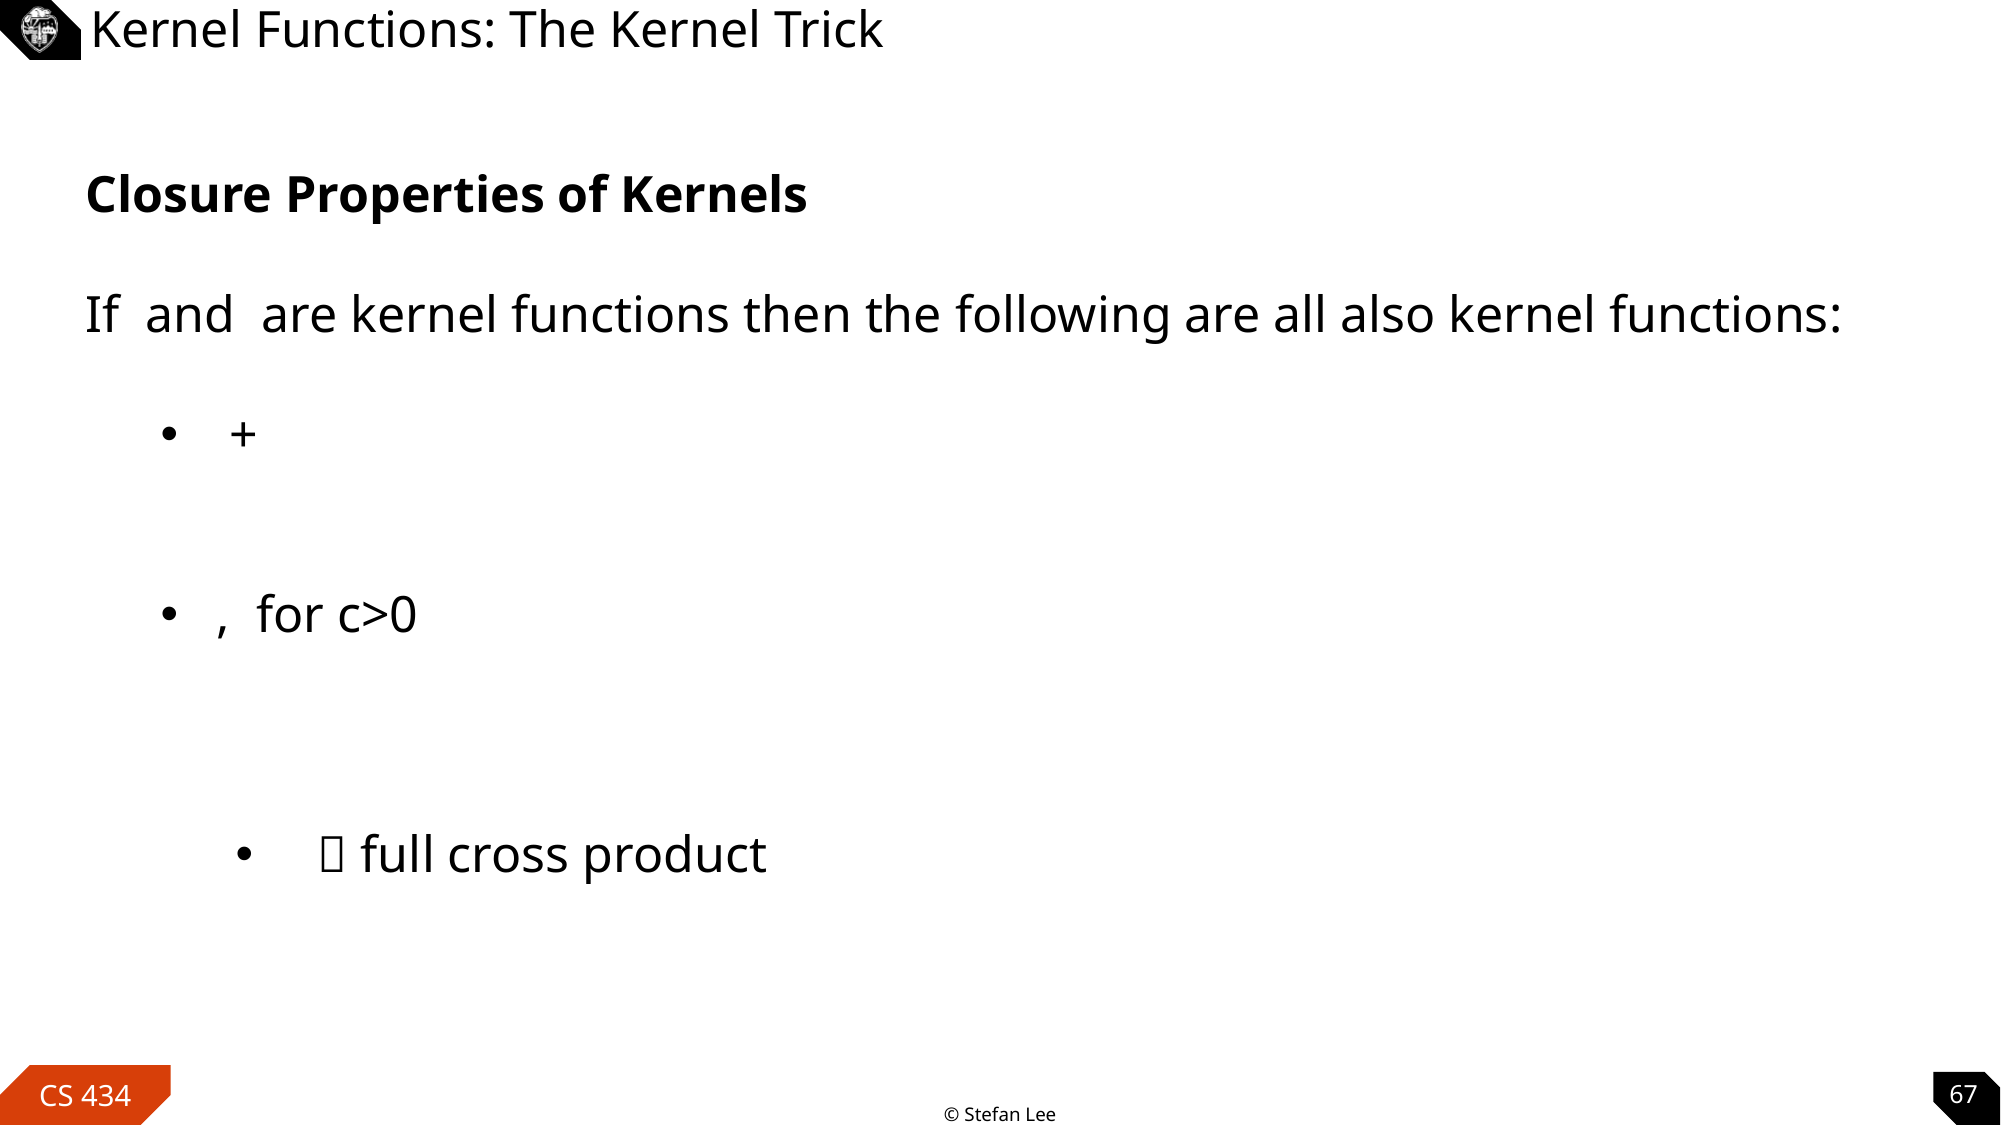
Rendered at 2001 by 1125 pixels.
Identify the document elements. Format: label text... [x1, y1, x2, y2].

title Kernel Functions: The Kernel Trick [0, 1, 1699, 61]
slide_number 67 [1933, 1071, 1994, 1119]
